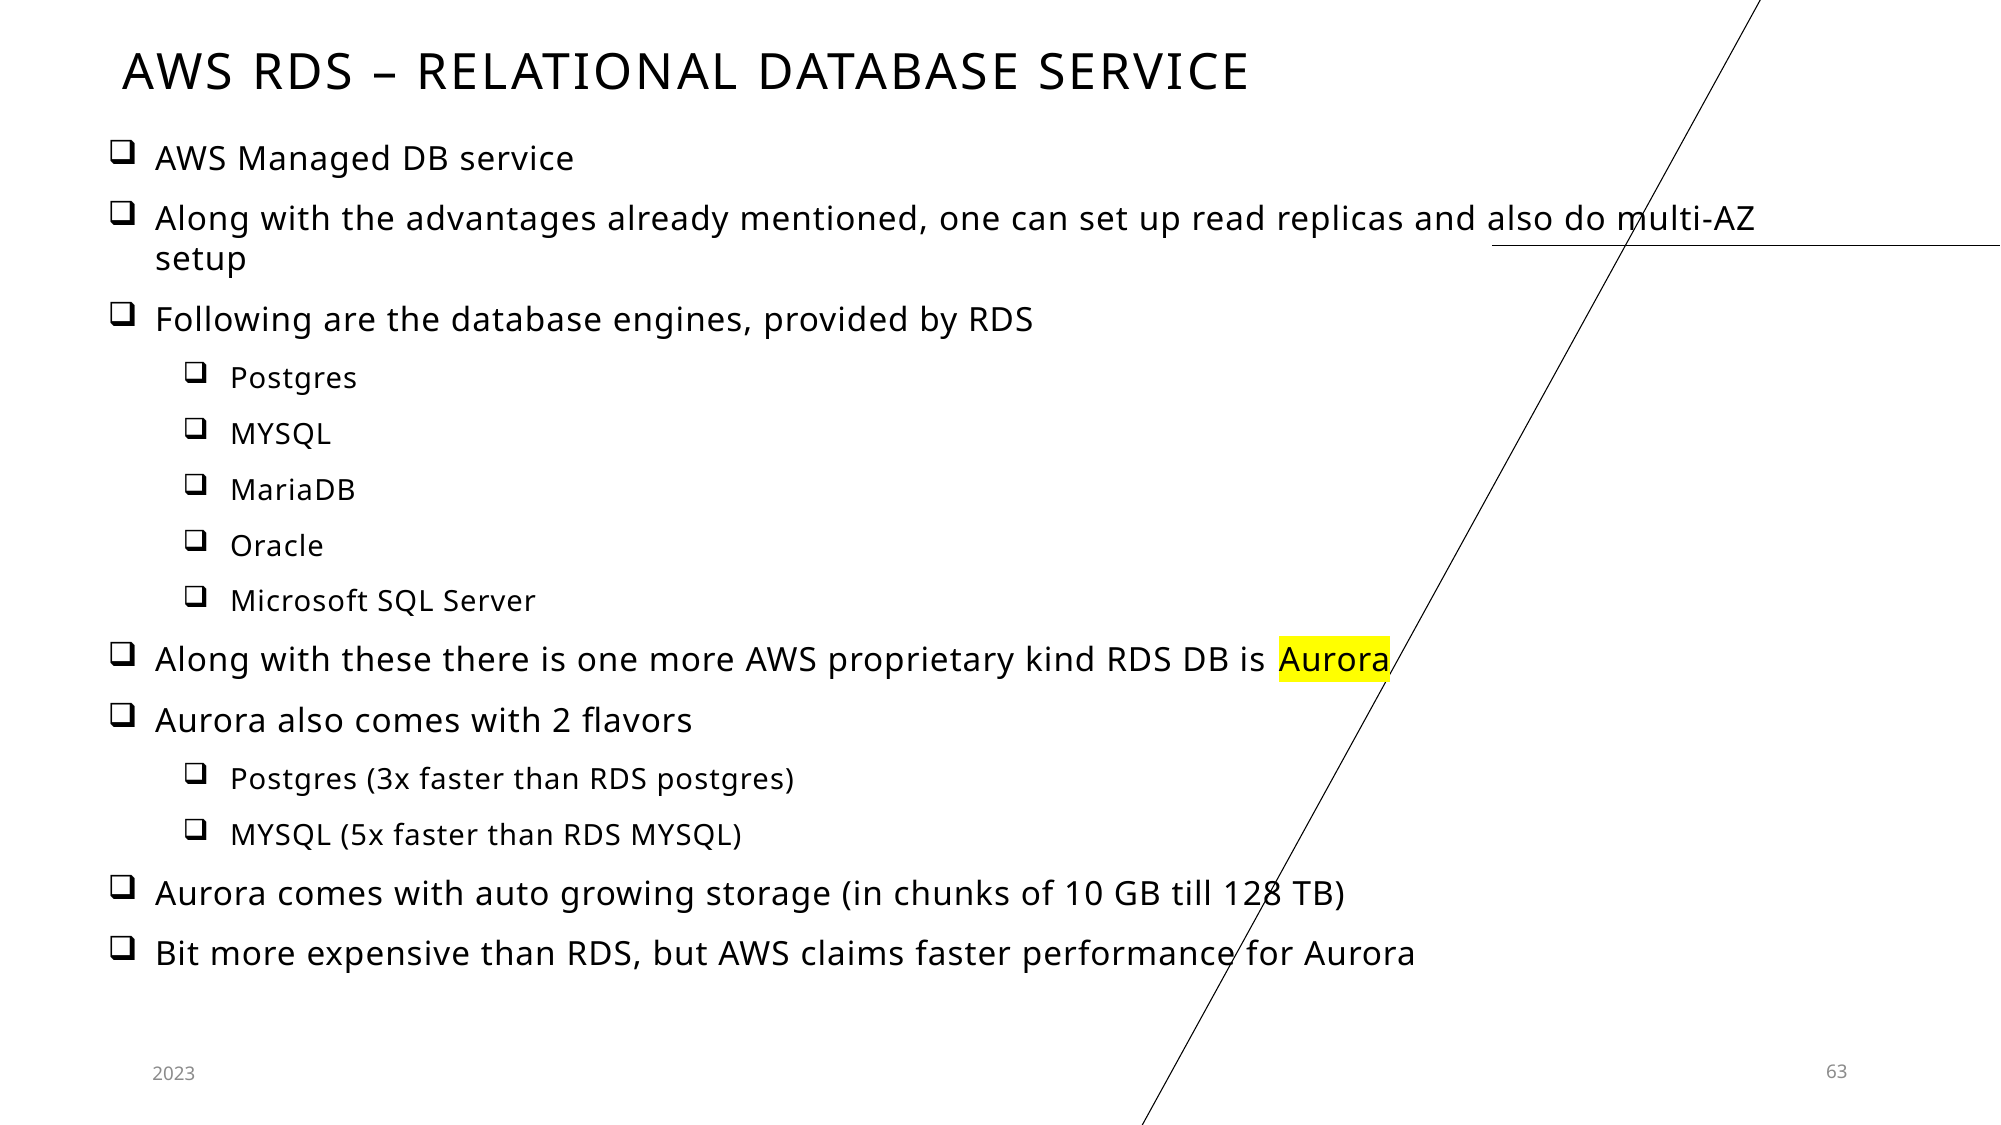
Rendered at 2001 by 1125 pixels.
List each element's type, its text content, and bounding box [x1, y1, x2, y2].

list AWS Managed DB service Along with the advantages already mentioned, one can set up read replicas and also do multi-AZ setup Following are the database engines, provided by RDS Postgres MYSQL MariaDB Oracle Microsoft SQL Server Along with these there is one more AWS proprietary kind RDS DB is Aurora Aurora also comes with 2 flavors Postgres (3x faster than RDS postgres) MYSQL (5x faster than RDS MYSQL) Aurora comes with auto growing storage (in chunks of 10 GB till 128 TB) Bit more expensive than RDS, but AWS claims faster performance for Aurora [93, 129, 1848, 1030]
title AWS RDS – Relational database service [108, 23, 1445, 108]
slide_number 2023 [137, 1042, 338, 1103]
slide_number 63 [1412, 1042, 1863, 1103]
